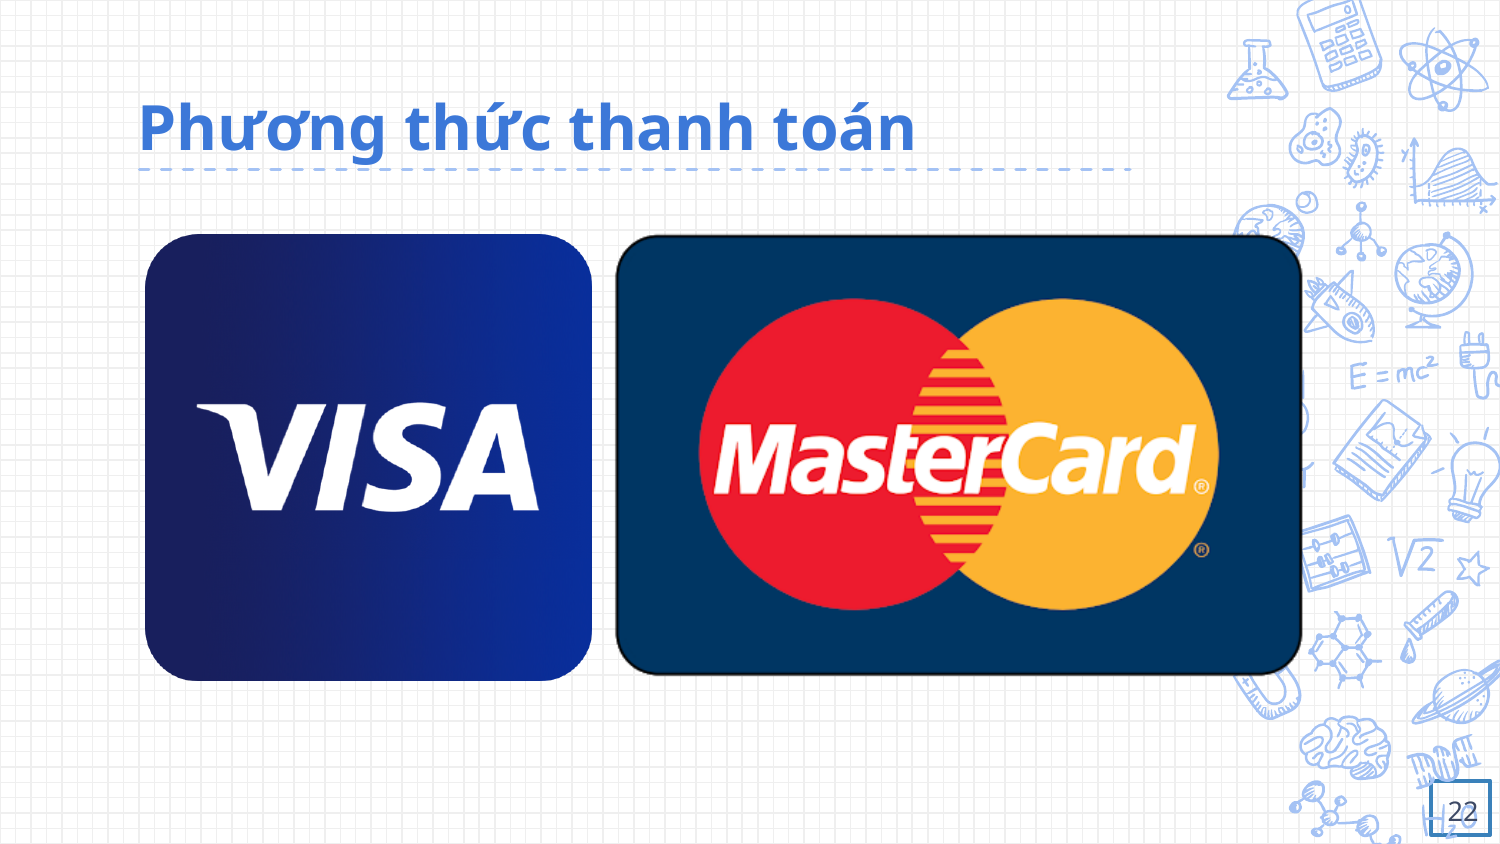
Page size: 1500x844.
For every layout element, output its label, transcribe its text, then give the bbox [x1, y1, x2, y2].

slide_number 22 [1403, 779, 1494, 844]
picture [145, 213, 1325, 692]
title Phương thức thanh toán [122, 36, 1130, 178]
